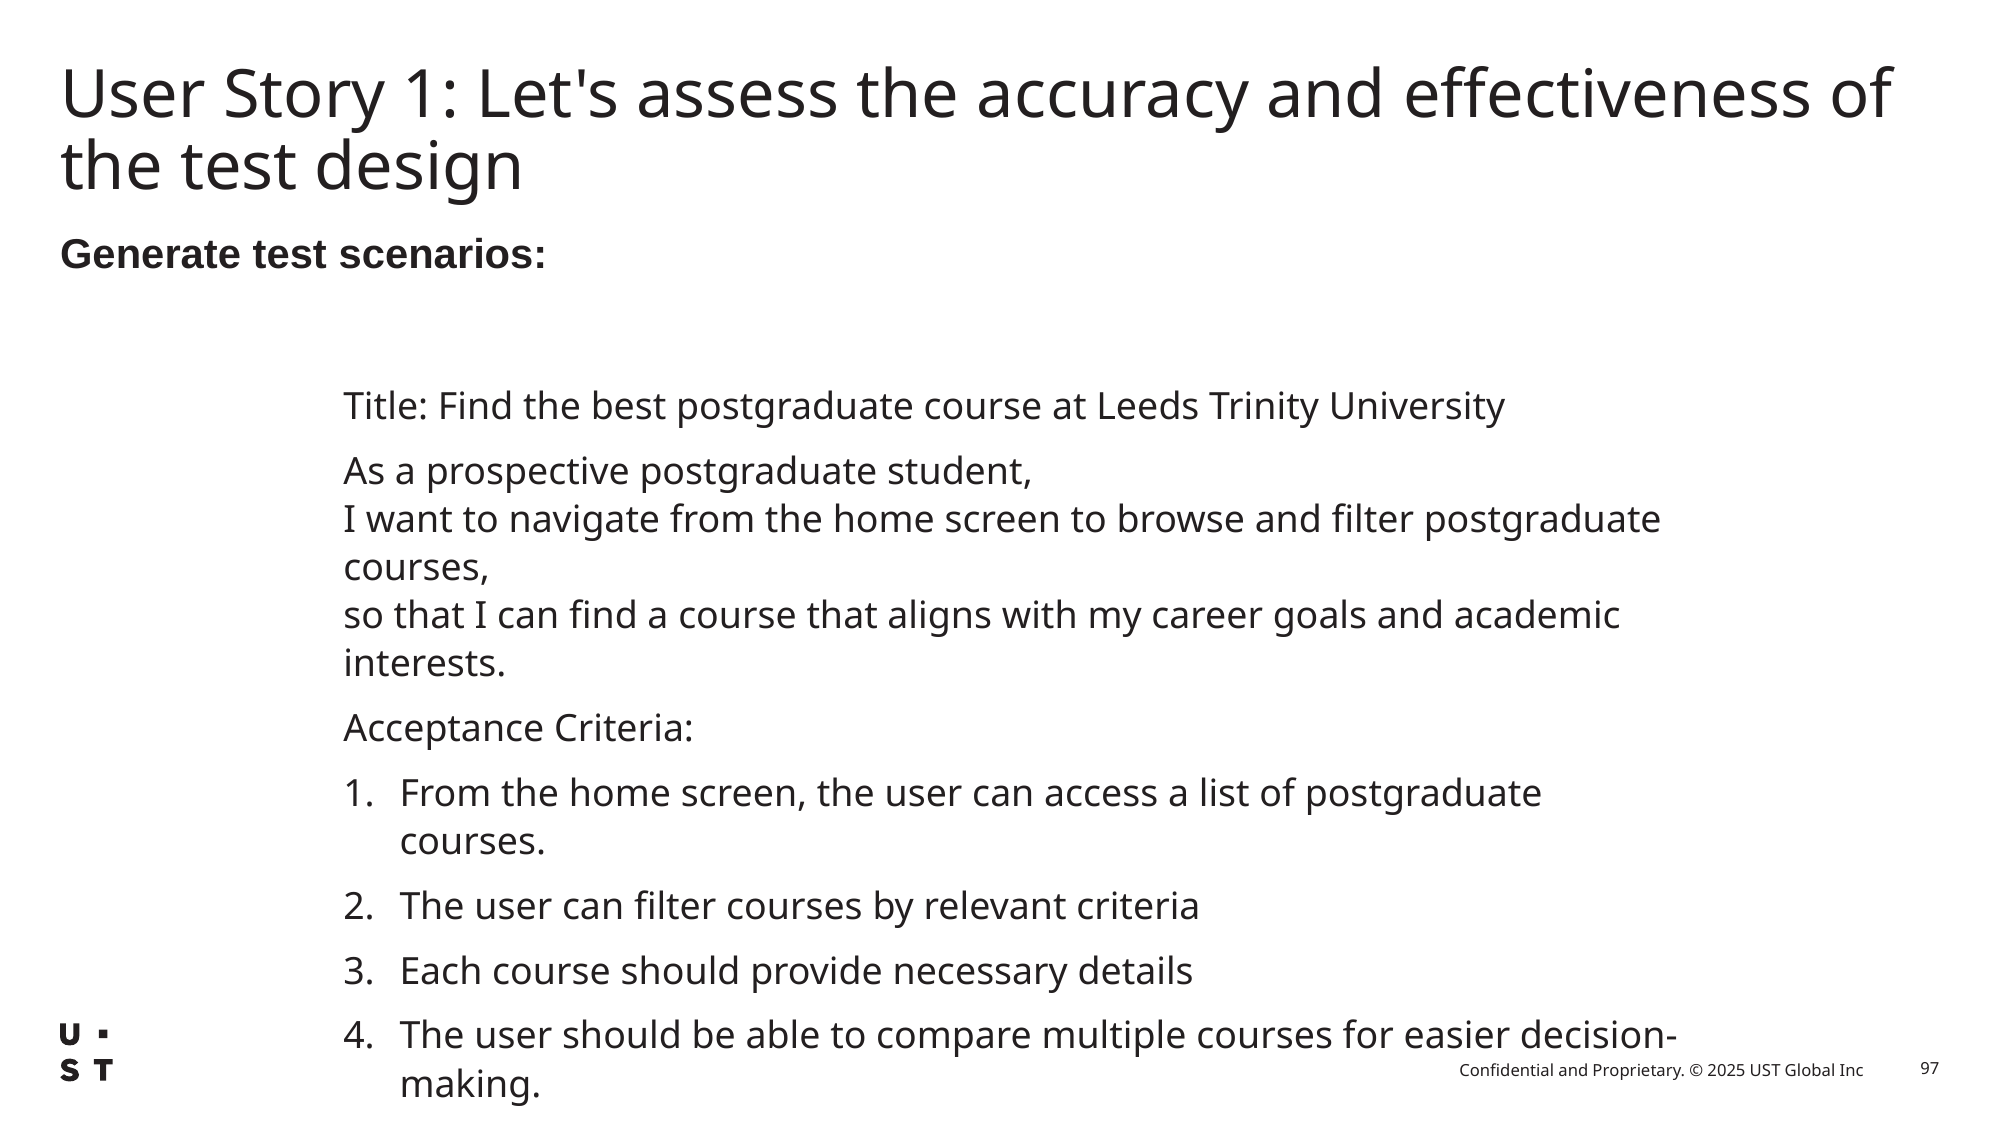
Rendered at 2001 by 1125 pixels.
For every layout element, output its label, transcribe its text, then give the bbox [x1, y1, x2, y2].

text_box Title: Find the best postgraduate course at Leeds Trinity University As a prospective postgraduate student, I want to navigate from the home screen to browse and filter postgraduate courses, so that I can find a course that aligns with my career goals and academic interests. Acceptance Criteria: From the home screen, the user can access a list of postgraduate courses. The user can filter courses by relevant criteria Each course should provide necessary details The user should be able to compare multiple courses for easier decision-making. [328, 371, 1706, 1112]
text_box Generate test scenarios: [59, 232, 1940, 289]
text_box [59, 59, 1940, 210]
